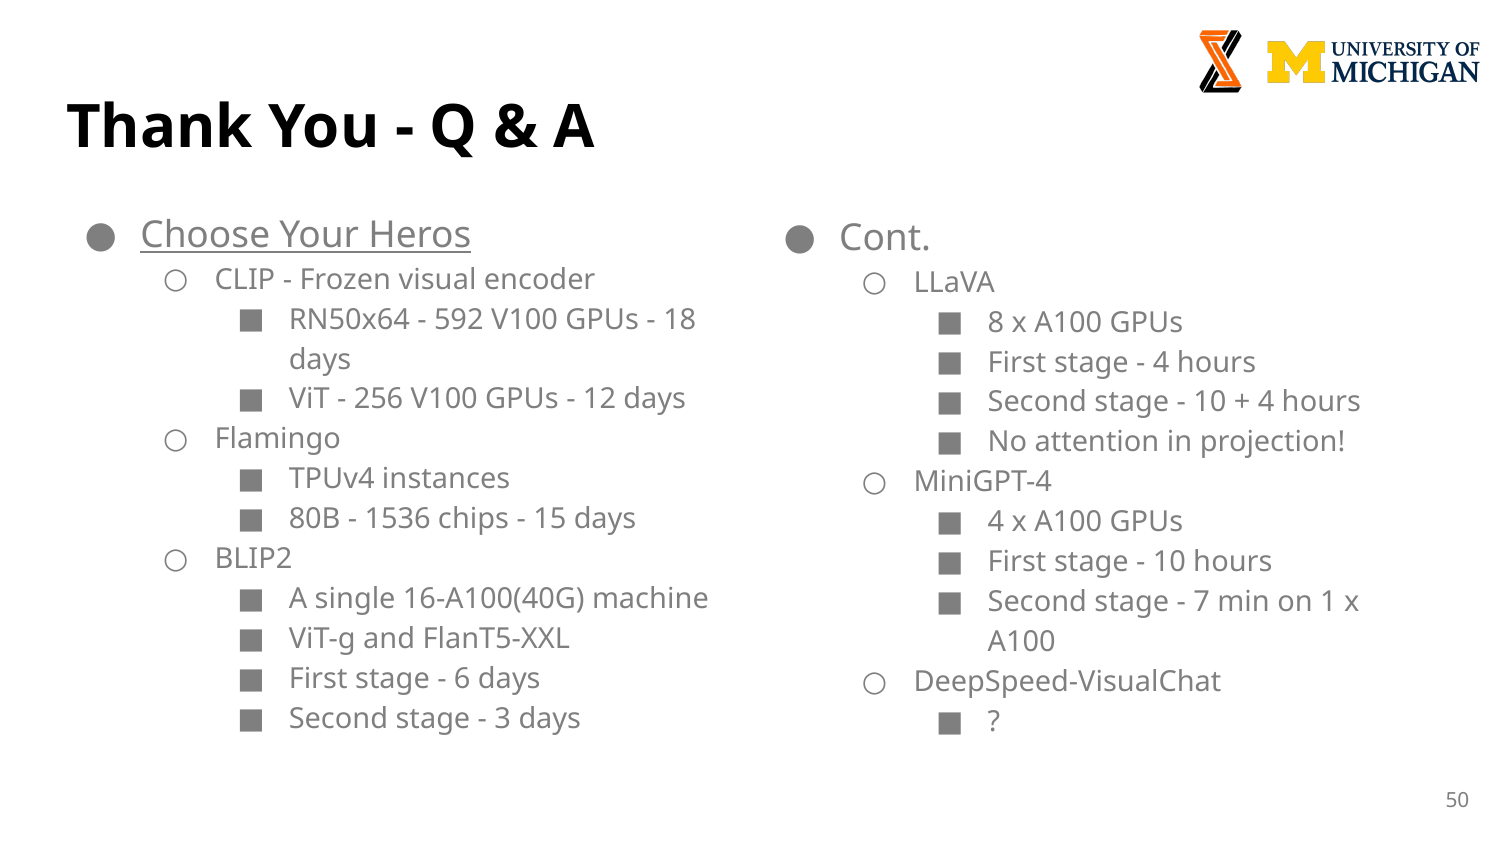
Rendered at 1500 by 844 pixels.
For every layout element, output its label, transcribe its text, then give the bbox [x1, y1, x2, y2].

picture [1188, 29, 1253, 72]
title Thank You - Q & A [51, 72, 1449, 176]
slide_number ‹#› [1394, 769, 1484, 834]
list Cont. LLaVA 8 x A100 GPUs First stage - 4 hours Second stage - 10 + 4 hours No attention in projection! MiniGPT-4 4 x A100 GPUs First stage - 10 hours Second stage - 7 min on 1 x A100 DeepSpeed-VisualChat ? [750, 191, 1449, 753]
picture [1264, 0, 1484, 124]
list Choose Your Heros CLIP - Frozen visual encoder RN50x64 - 592 V100 GPUs - 18 days ViT - 256 V100 GPUs - 12 days Flamingo TPUv4 instances 80B - 1536 chips - 15 days BLIP2 A single 16-A100(40G) machine ViT-g and FlanT5-XXL First stage - 6 days Second stage - 3 days [51, 189, 750, 750]
